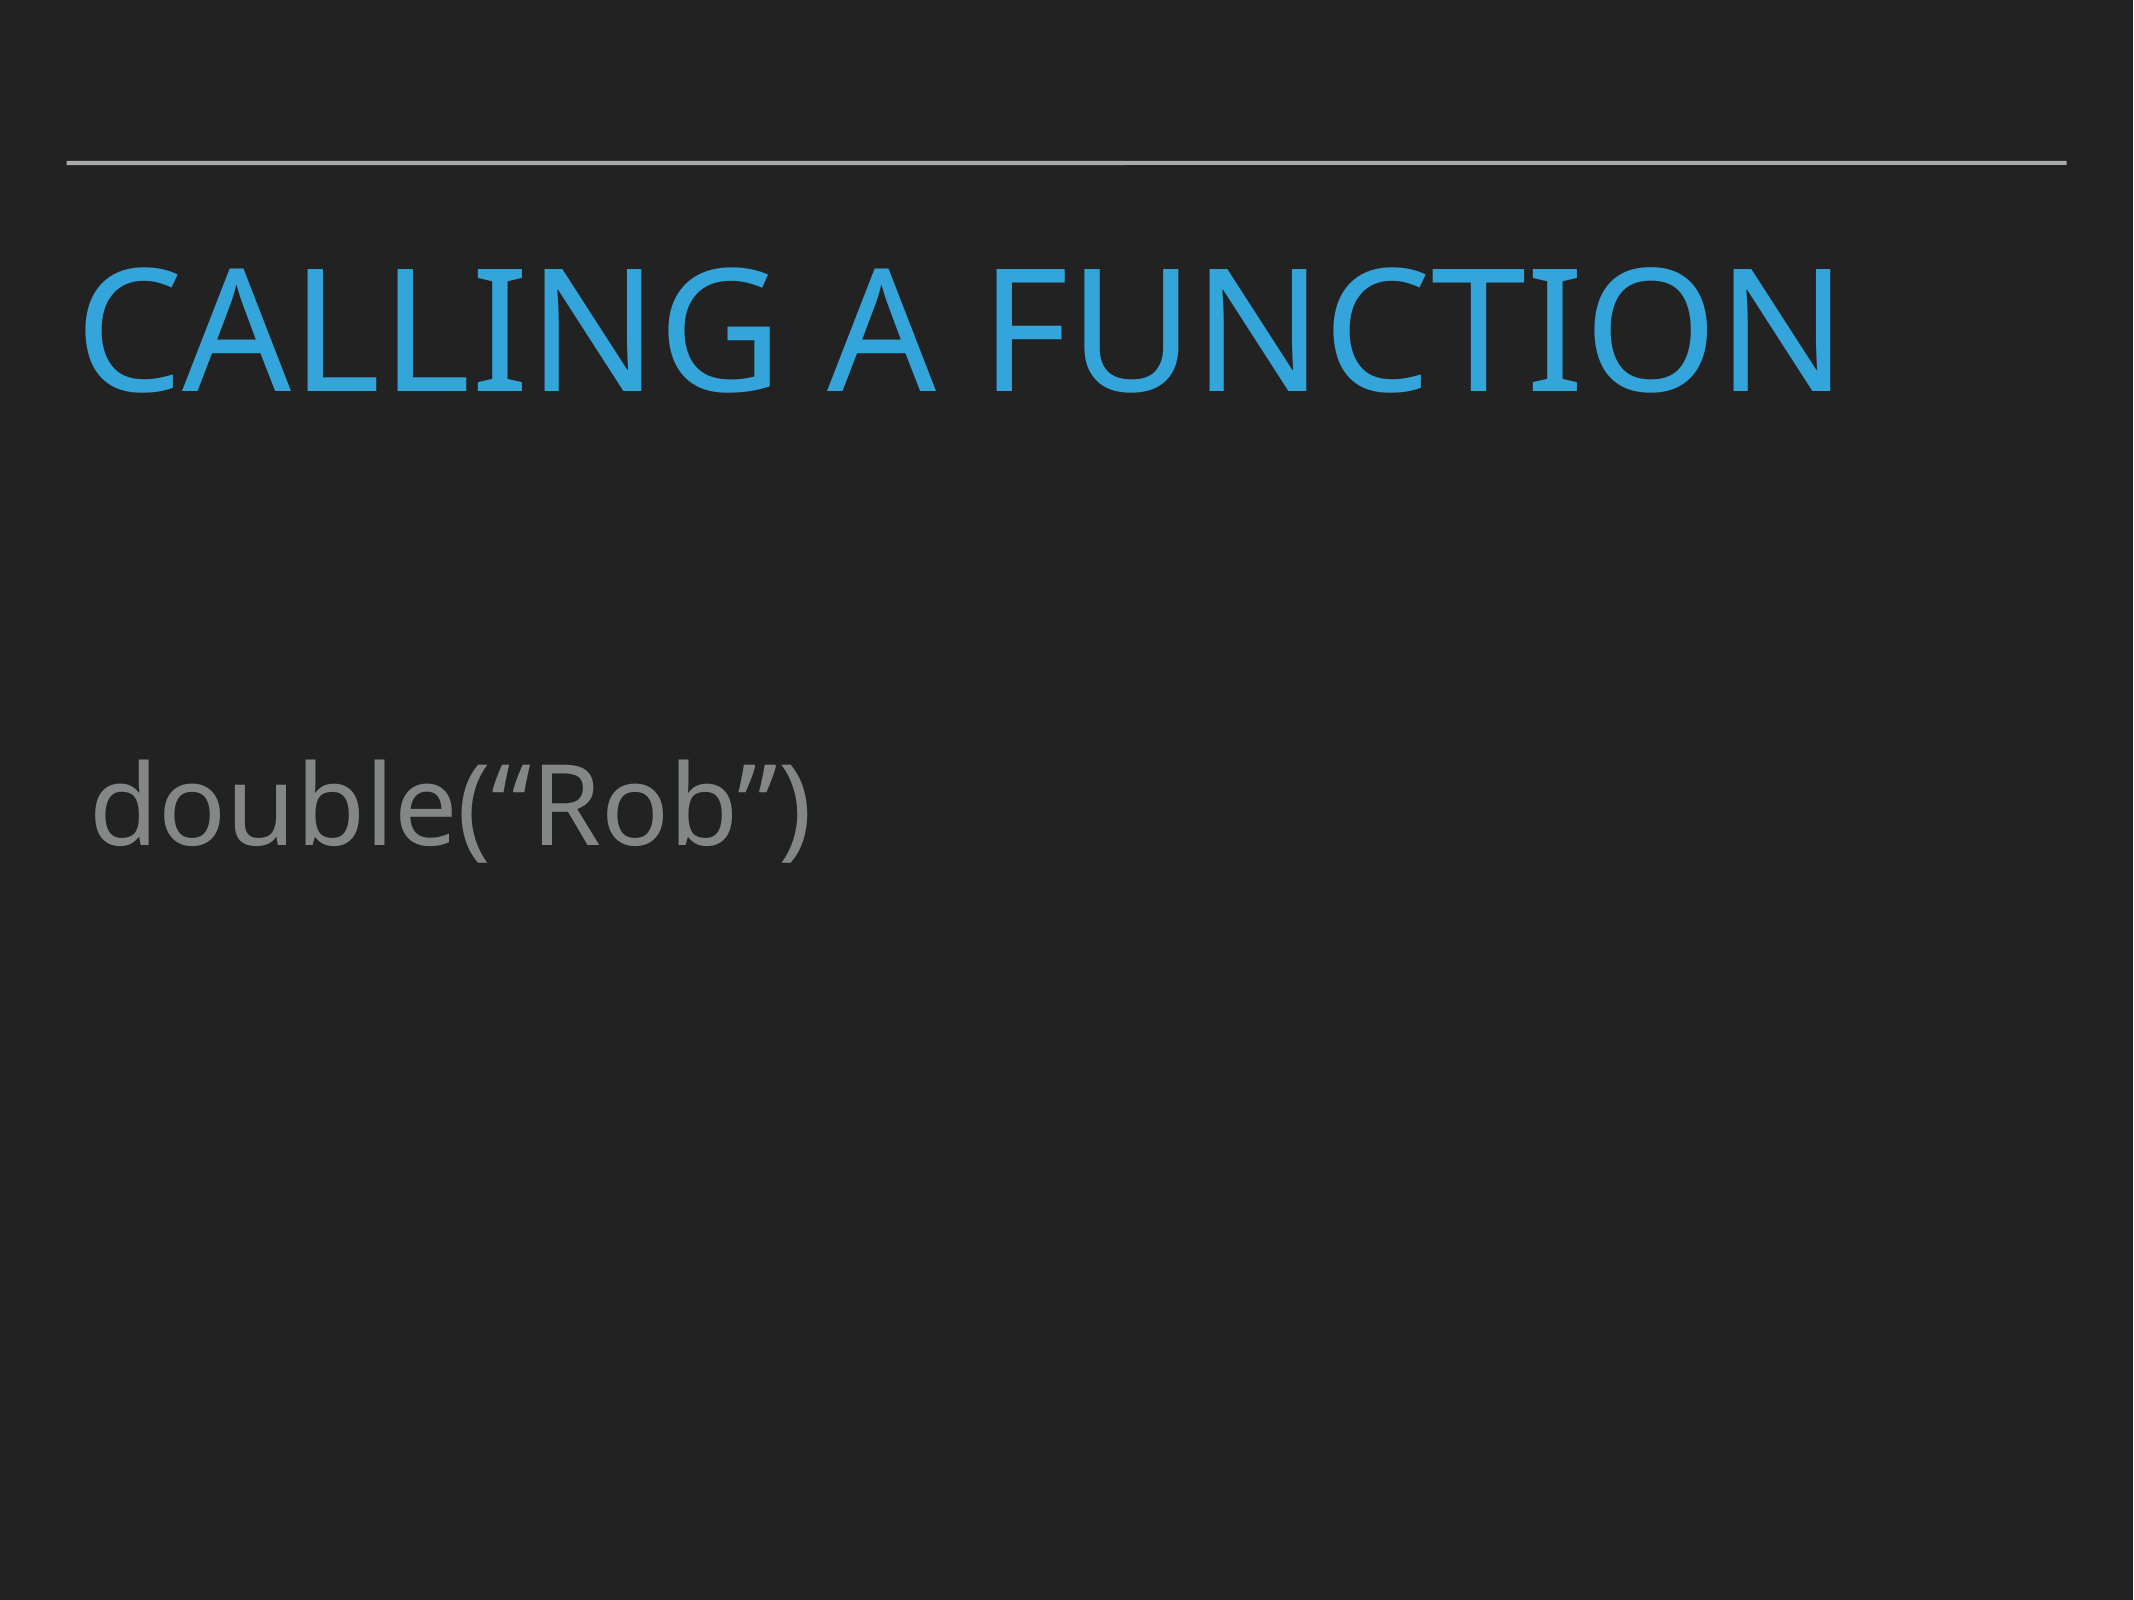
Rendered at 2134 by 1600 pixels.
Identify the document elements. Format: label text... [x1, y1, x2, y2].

text_box double(“Rob”) [81, 724, 1978, 876]
title Calling A Function [66, 251, 2068, 445]
